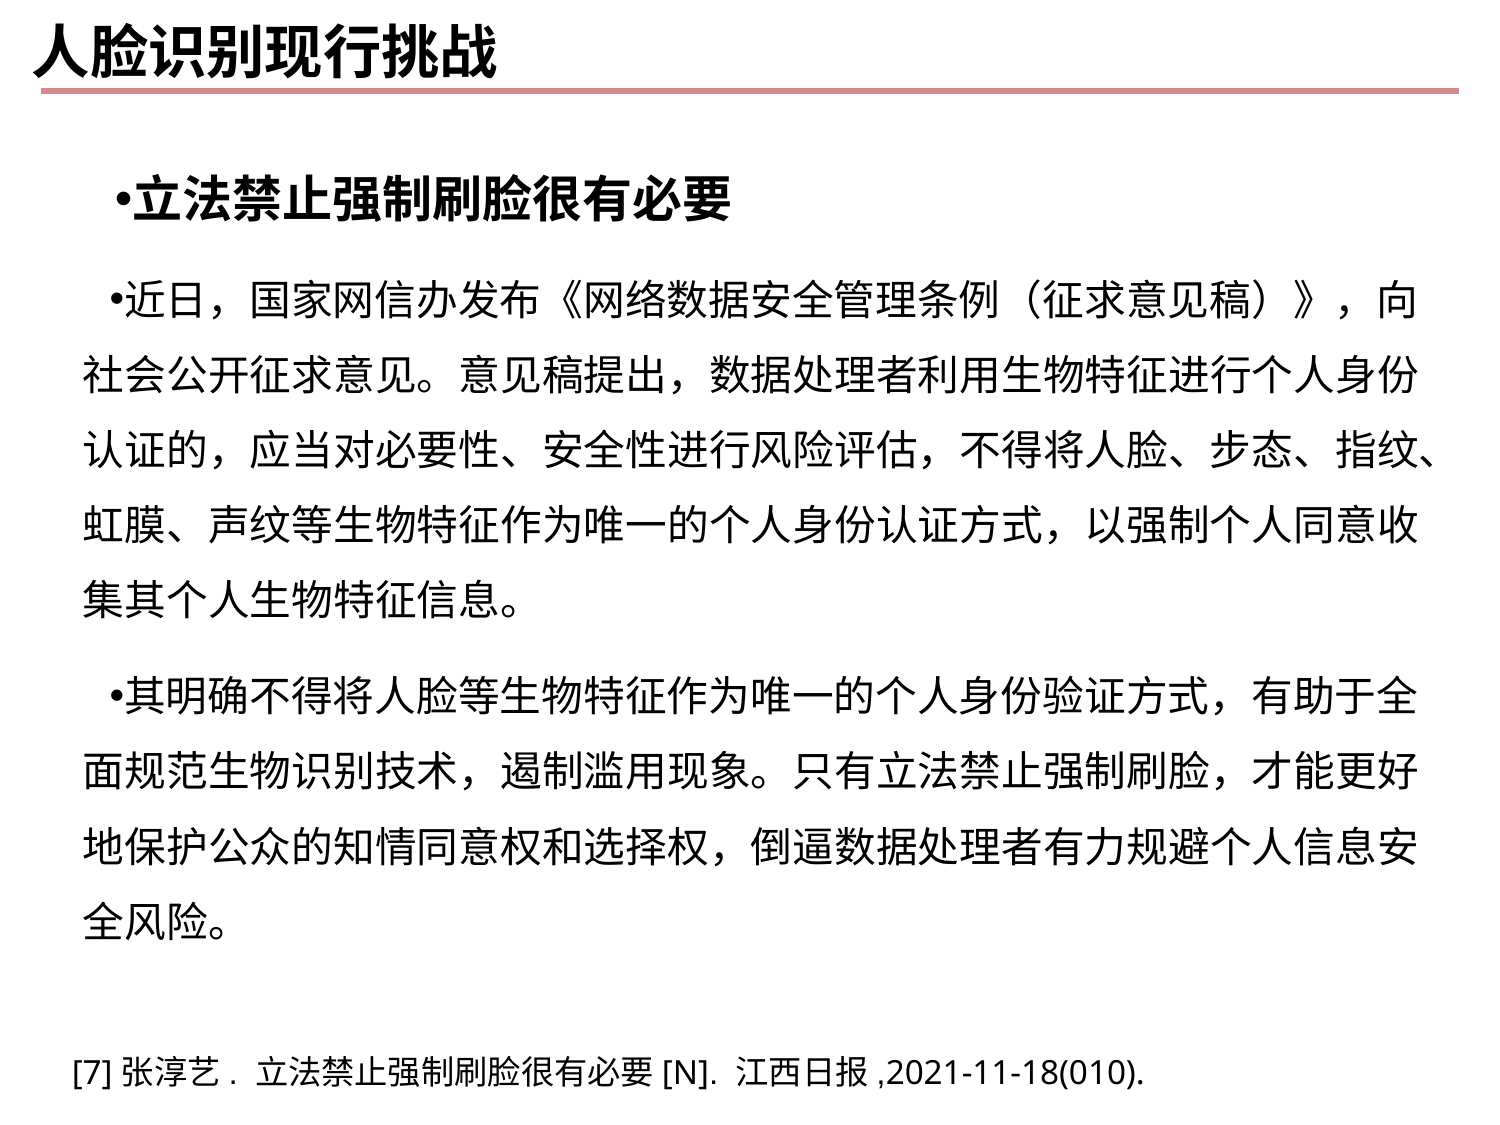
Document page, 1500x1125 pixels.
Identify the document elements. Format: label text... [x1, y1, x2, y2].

text_box [7]张淳艺. 立法禁止强制刷脸很有必要[N]. 江西日报,2021-11-18(010). [57, 1043, 1500, 1099]
list 立法禁止强制刷脸很有必要 近日，国家网信办发布《网络数据安全管理条例（征求意见稿）》，向社会公开征求意见。意见稿提出，数据处理者利用生物特征进行个人身份认证的，应当对必要性、安全性进行风险评估，不得将人脸、步态、指纹、虹膜、声纹等生物特征作为唯一的个人身份认证方式，以强制个人同意收集其个人生物特征信息。 其明确不得将人脸等生物特征作为唯一的个人身份验证方式，有助于全面规范生物识别技术，遏制滥用现象。只有立法禁止强制刷脸，才能更好地保护公众的知情同意权和选择权，倒逼数据处理者有力规避个人信息安全风险。 [43, 130, 1456, 1014]
title 人脸识别现行挑战 [16, 8, 1484, 100]
